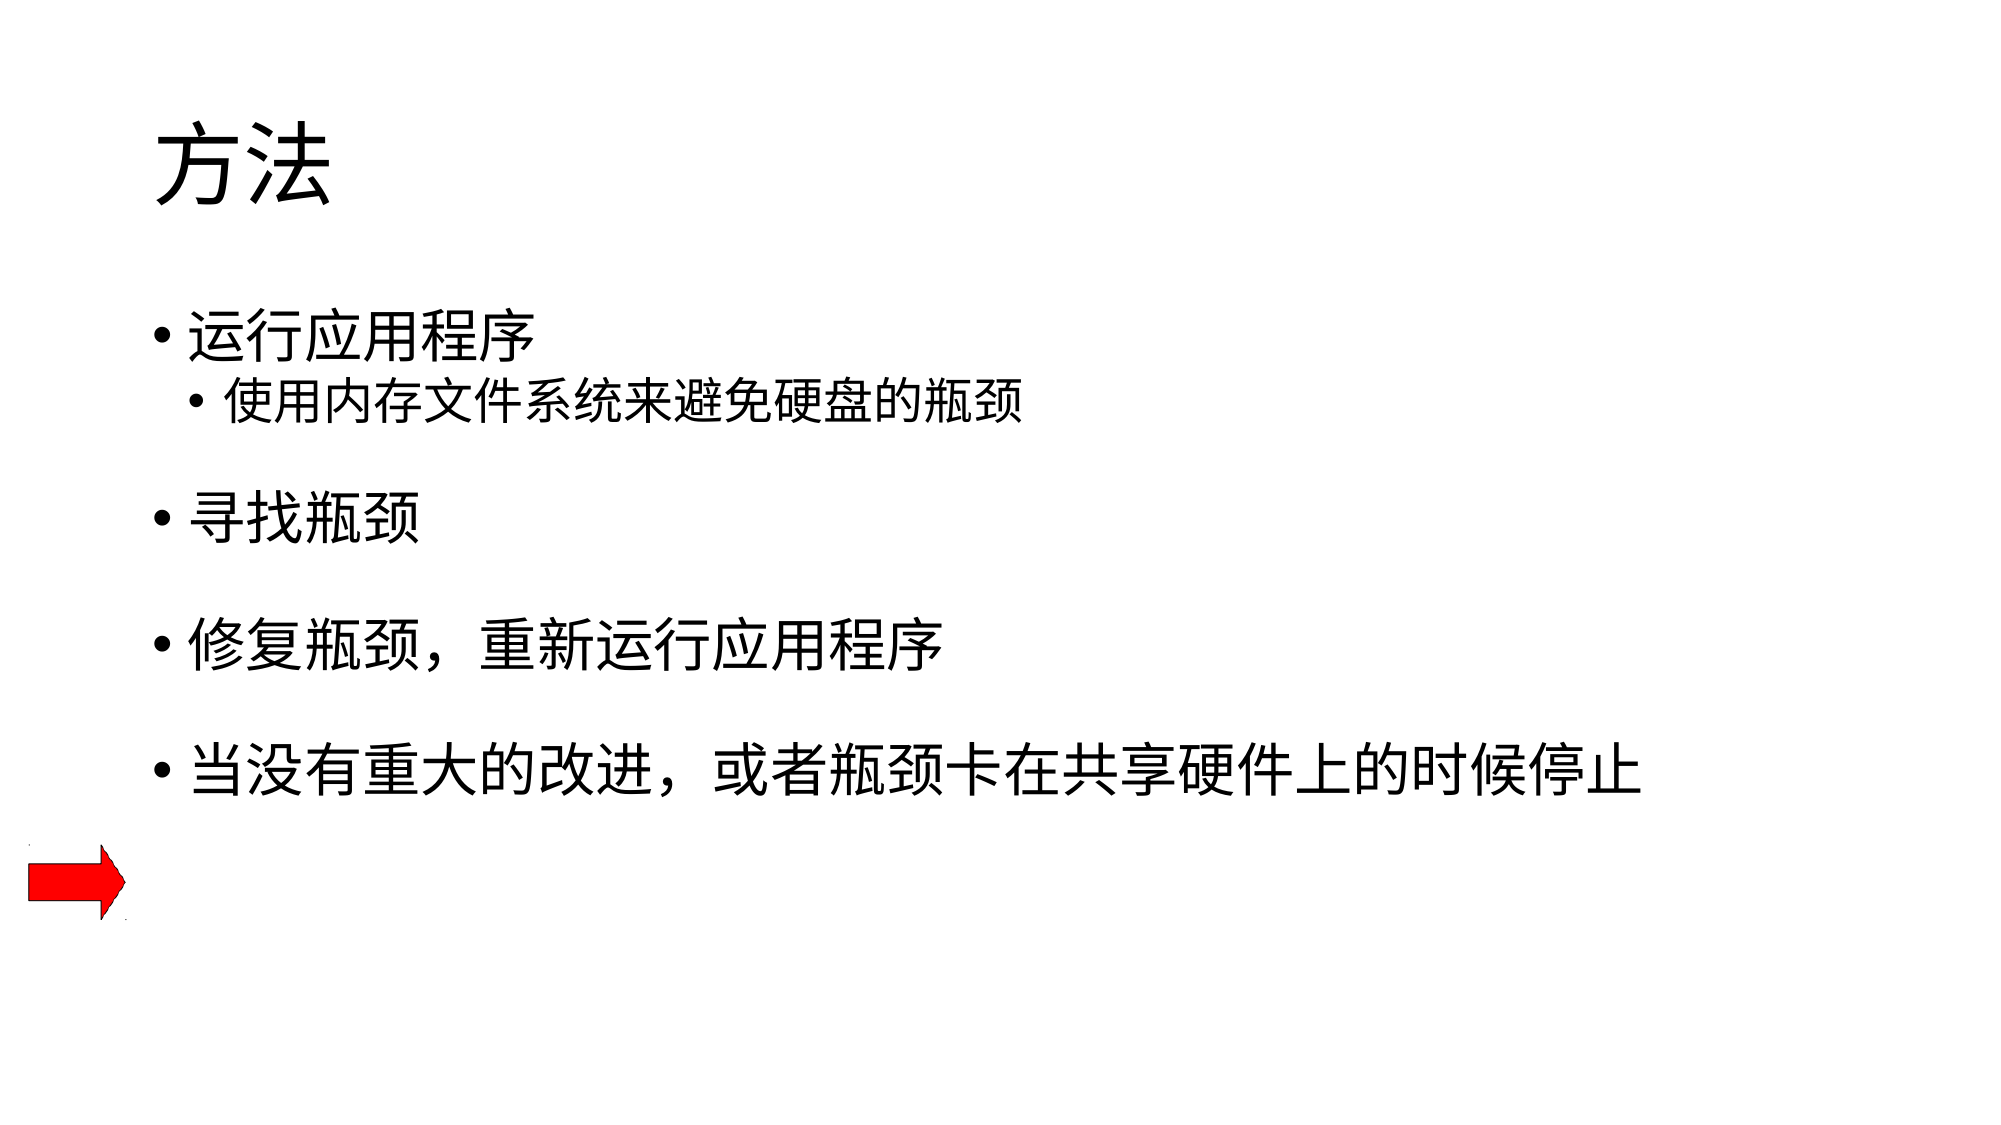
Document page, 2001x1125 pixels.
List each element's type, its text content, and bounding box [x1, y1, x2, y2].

text_box 运行应用程序 使用内存文件系统来避免硬盘的瓶颈 寻找瓶颈 修复瓶颈，重新运行应用程序 当没有重大的改进，或者瓶颈卡在共享硬件上的时候停止 [137, 299, 1863, 1014]
text_box 方法 [137, 59, 1863, 278]
picture [21, 844, 138, 923]
